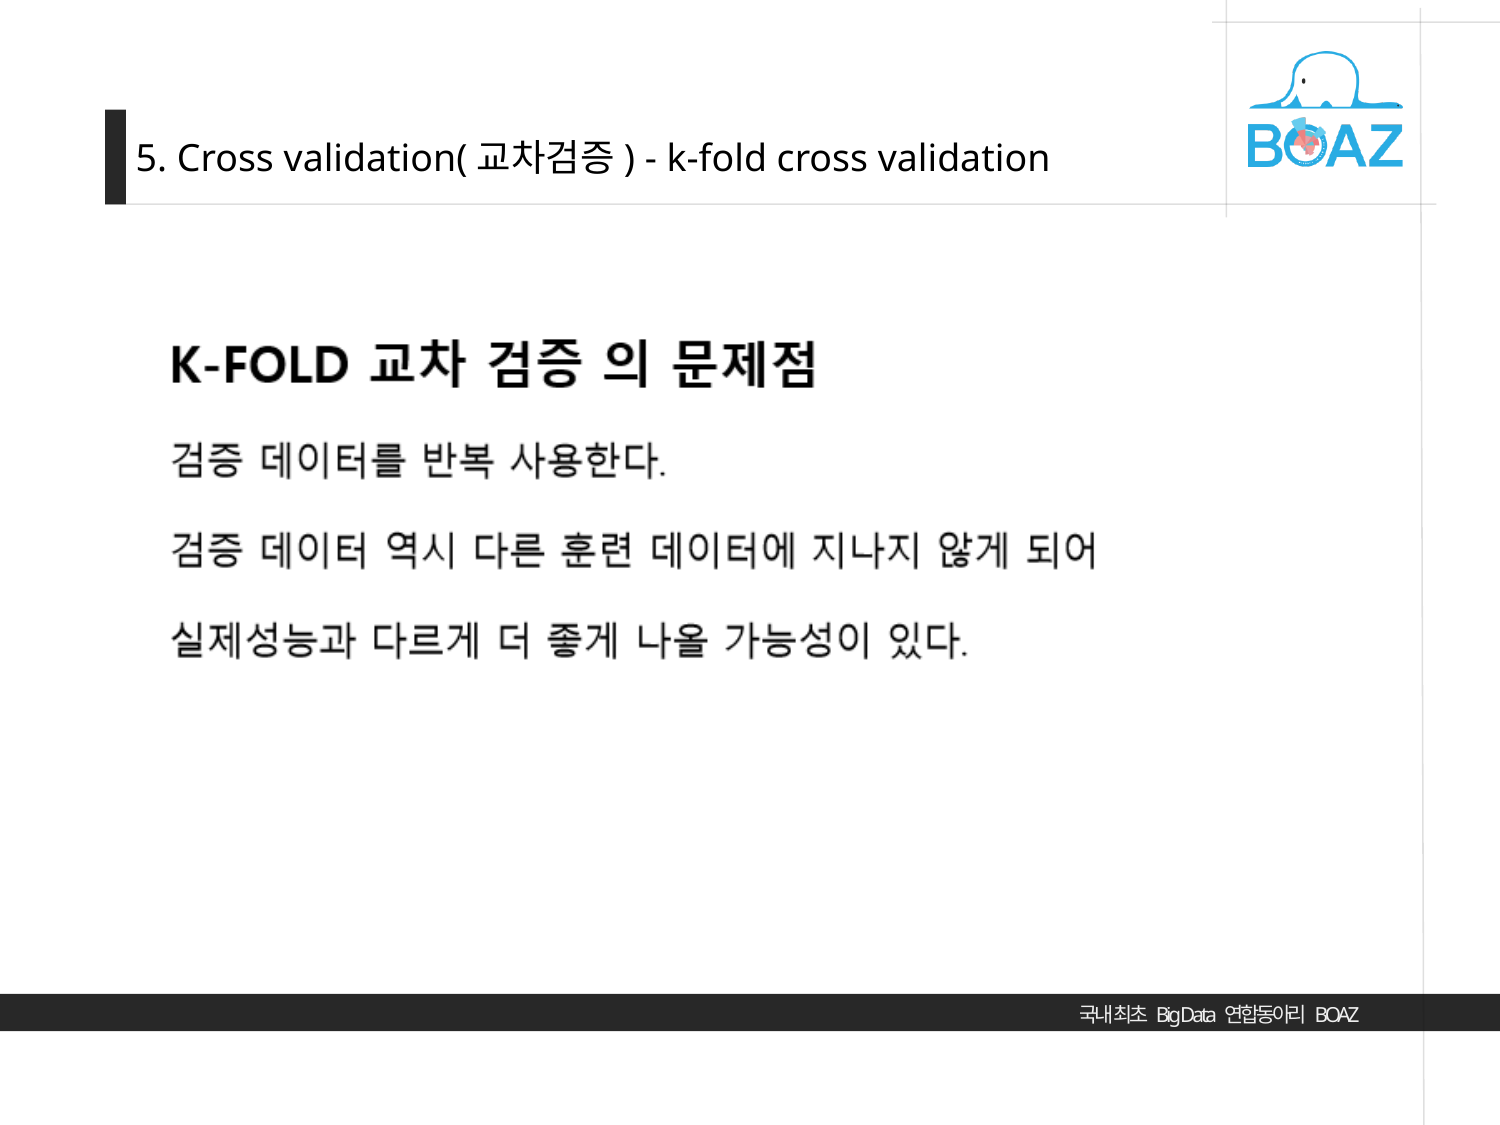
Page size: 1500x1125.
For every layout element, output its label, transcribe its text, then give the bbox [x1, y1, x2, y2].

text_box [0, 992, 1415, 1033]
picture [1248, 51, 1403, 168]
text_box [1420, 7, 1425, 203]
text_box 국내 최초 Big Data 연합동아리 BOAZ [1064, 994, 1375, 1034]
picture [104, 297, 1159, 753]
text_box [1429, 992, 1500, 1033]
text_box 5. Cross validation(교차검증) - k-fold cross validation [120, 126, 1213, 187]
text_box [103, 108, 128, 206]
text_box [1420, 212, 1425, 1125]
